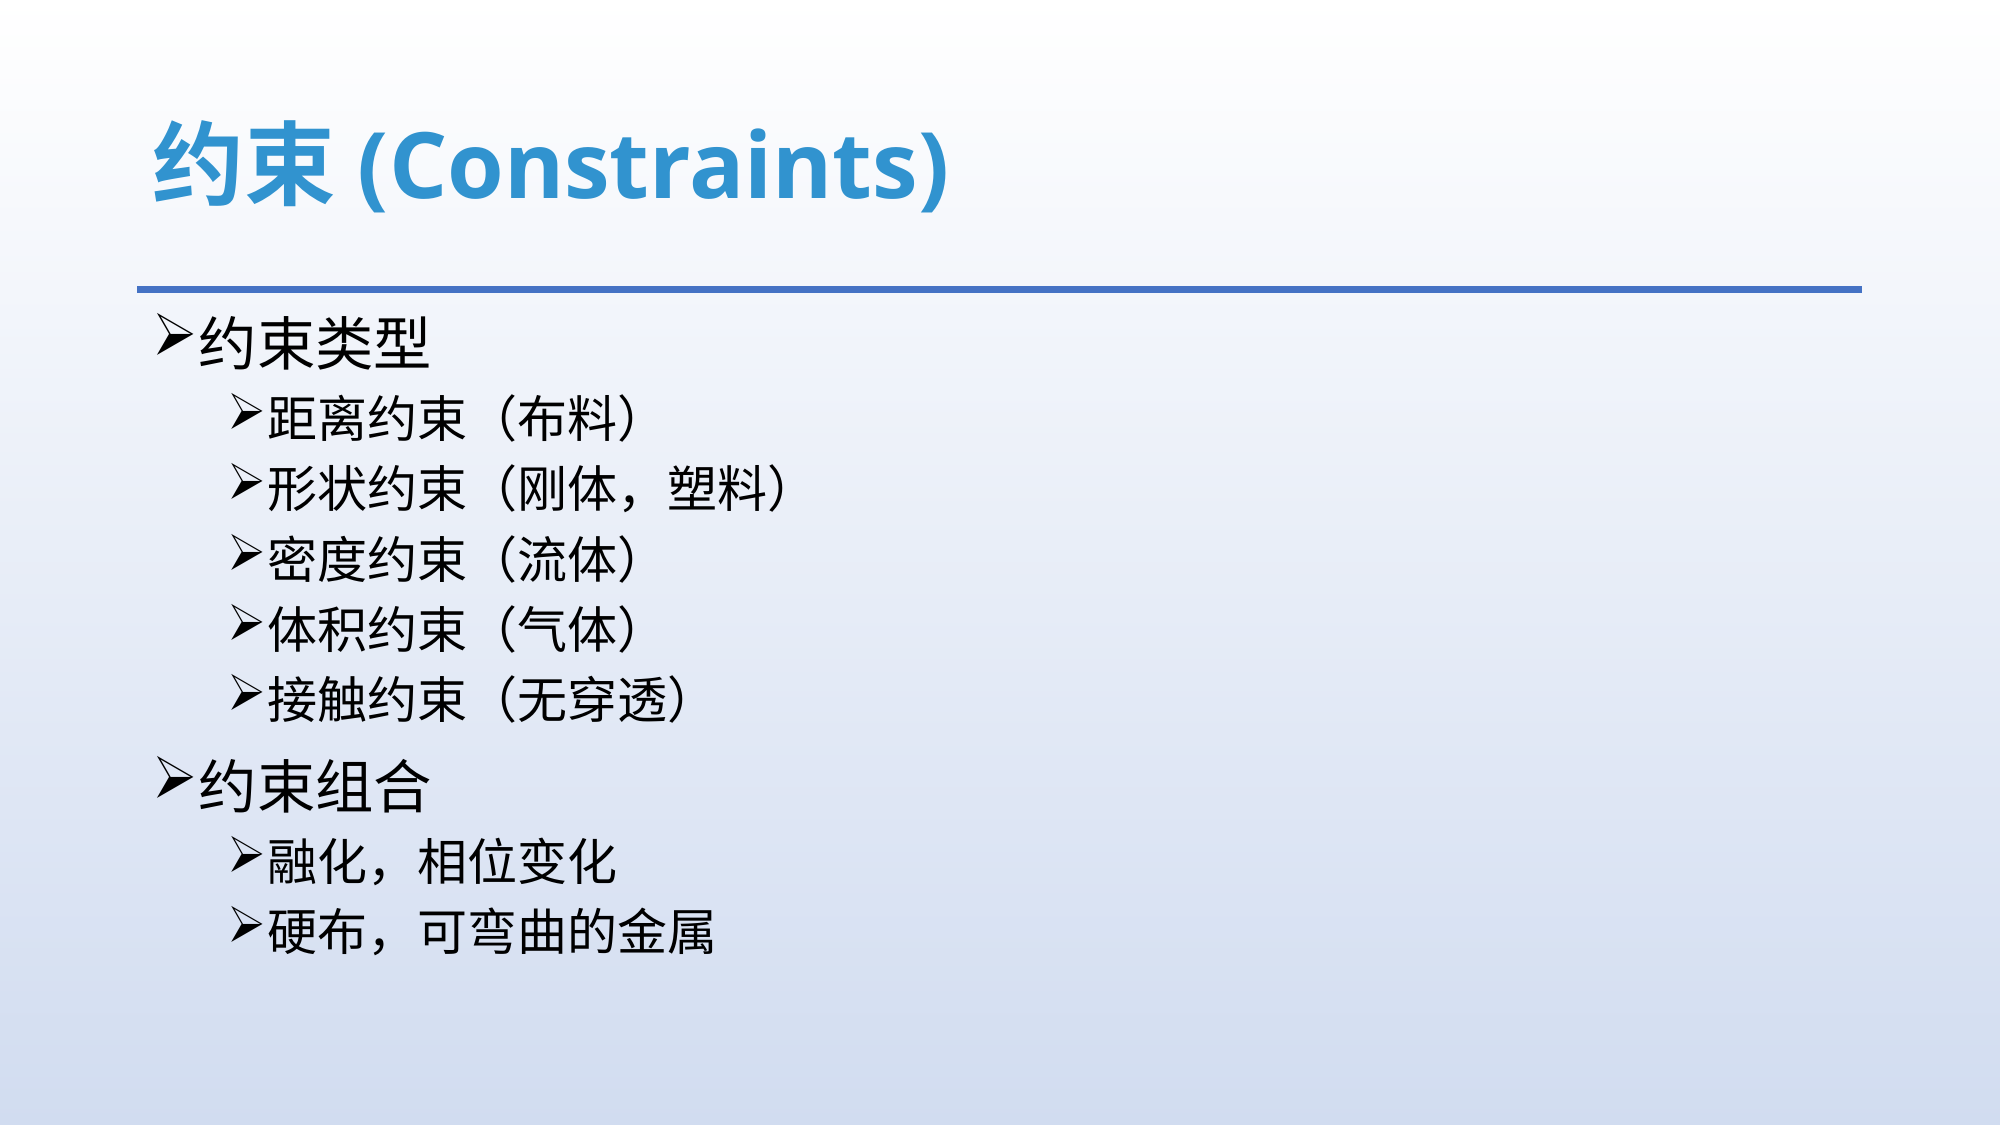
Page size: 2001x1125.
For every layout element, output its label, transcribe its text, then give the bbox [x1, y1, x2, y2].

list 约束类型 距离约束（布料） 形状约束（刚体，塑料） 密度约束（流体） 体积约束（气体） 接触约束（无穿透） 约束组合 融化，相位变化 硬布，可弯曲的金属 [137, 299, 1863, 1014]
title 约束(Constraints) [137, 59, 1863, 278]
